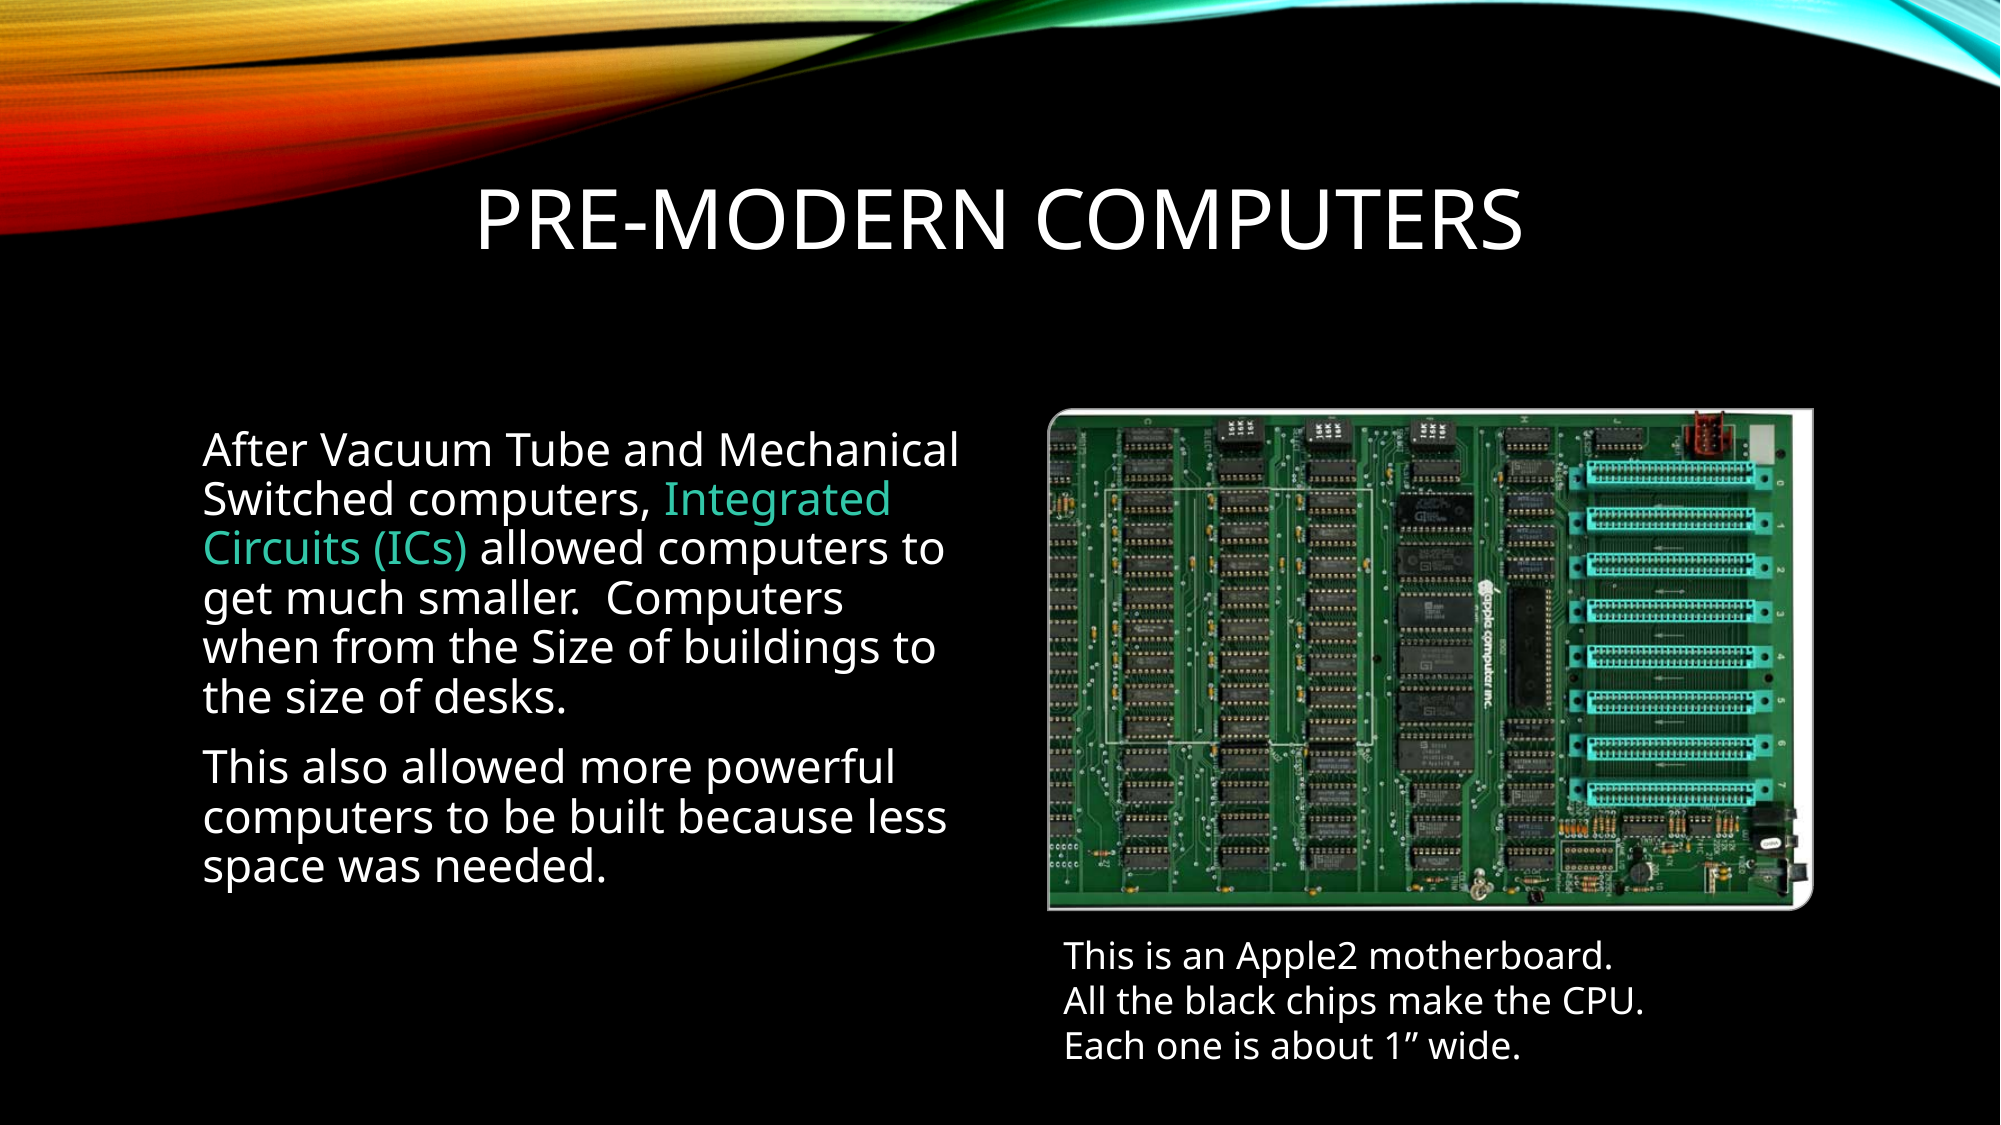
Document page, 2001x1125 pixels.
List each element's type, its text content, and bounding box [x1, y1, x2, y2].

list After Vacuum Tube and Mechanical Switched computers, Integrated Circuits (ICs) allowed computers to get much smaller. Computers when from the Size of buildings to the size of desks. This also allowed more powerful computers to be built because less space was needed. [187, 369, 982, 950]
picture [0, 0, 2000, 237]
picture [1048, 409, 1813, 910]
text_box This is an Apple2 motherboard. All the black chips make the CPU. Each one is about 1” wide. [1048, 924, 1788, 1075]
title Pre-Modern Computers [187, 101, 1813, 344]
